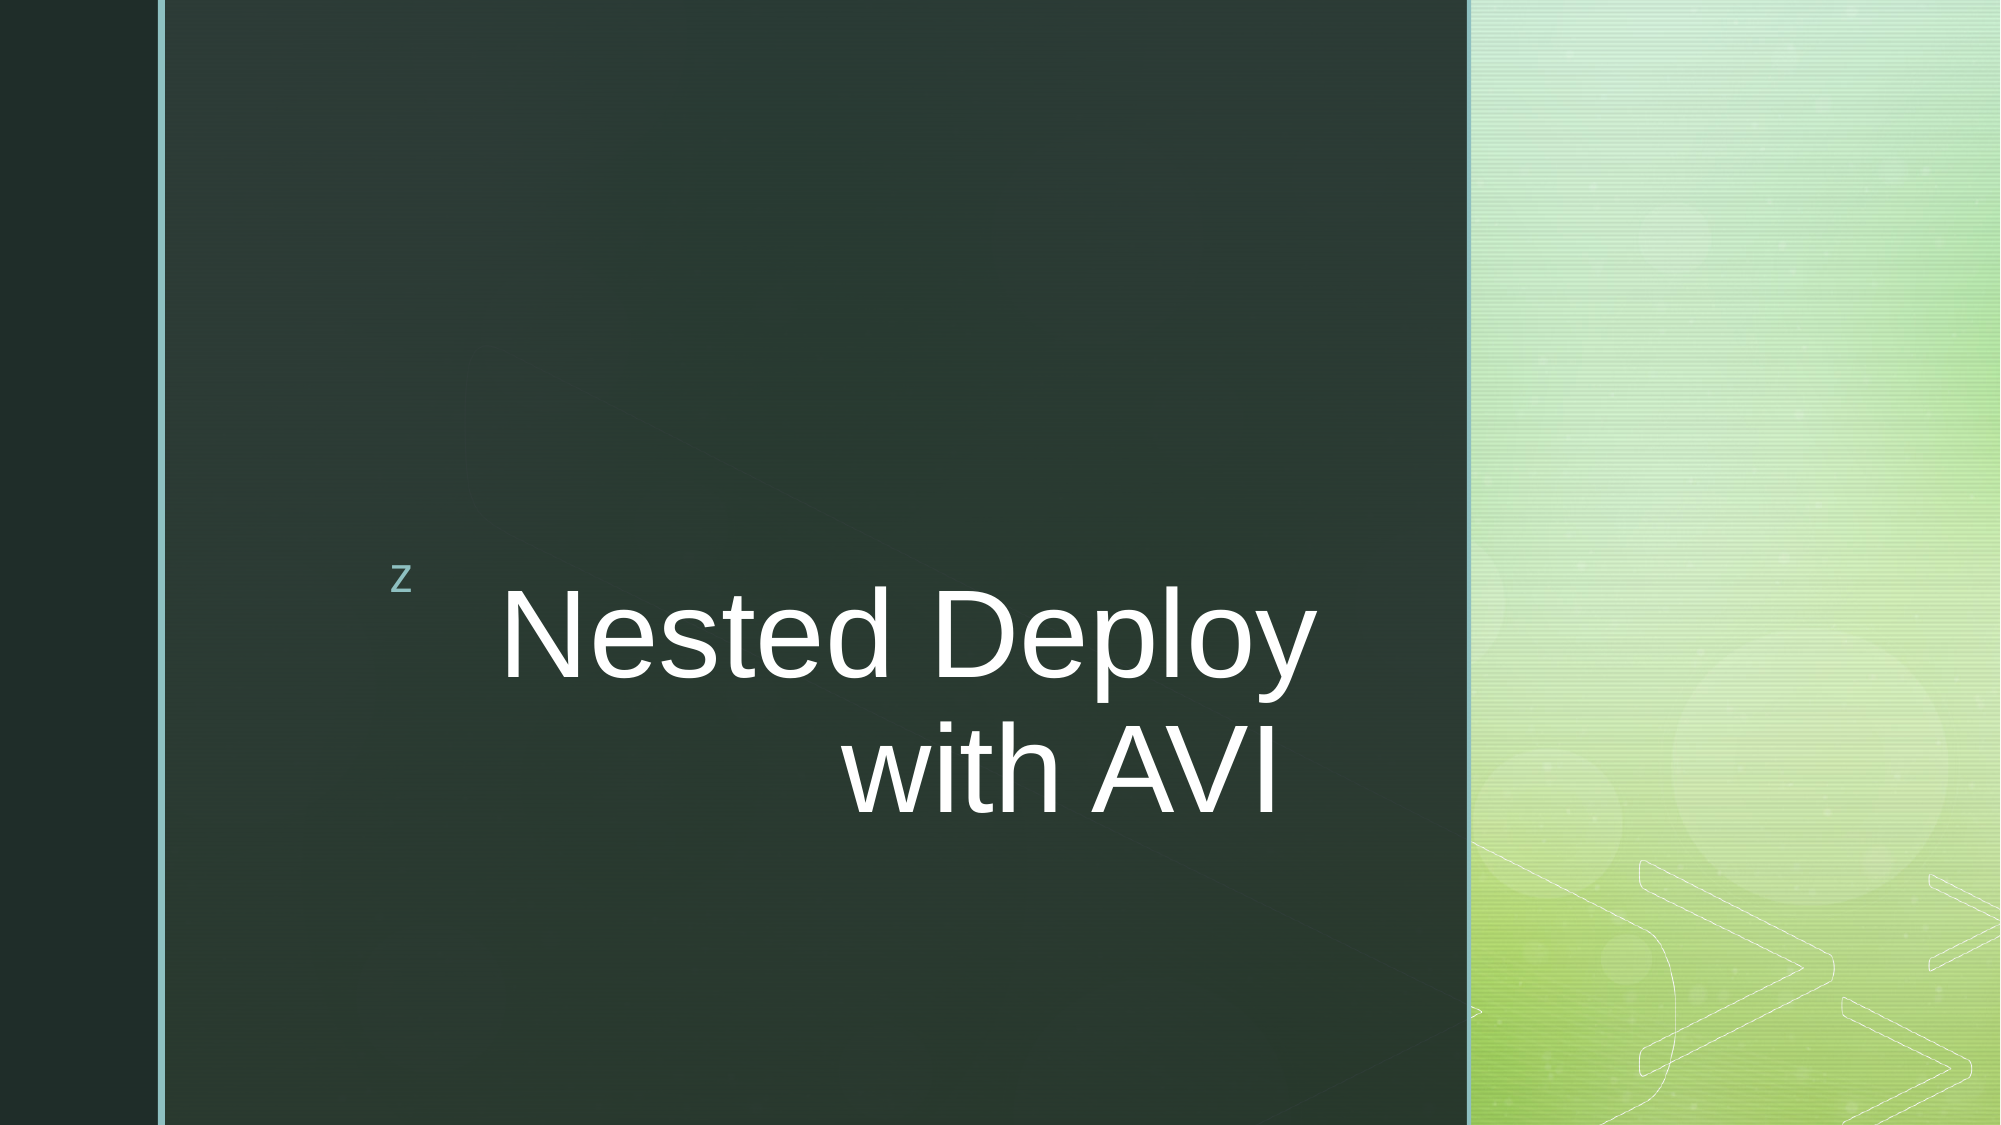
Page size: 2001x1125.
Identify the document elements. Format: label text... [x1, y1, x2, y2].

title Nested Deploy with AVI [428, 562, 1334, 935]
picture [1472, 0, 2001, 1125]
